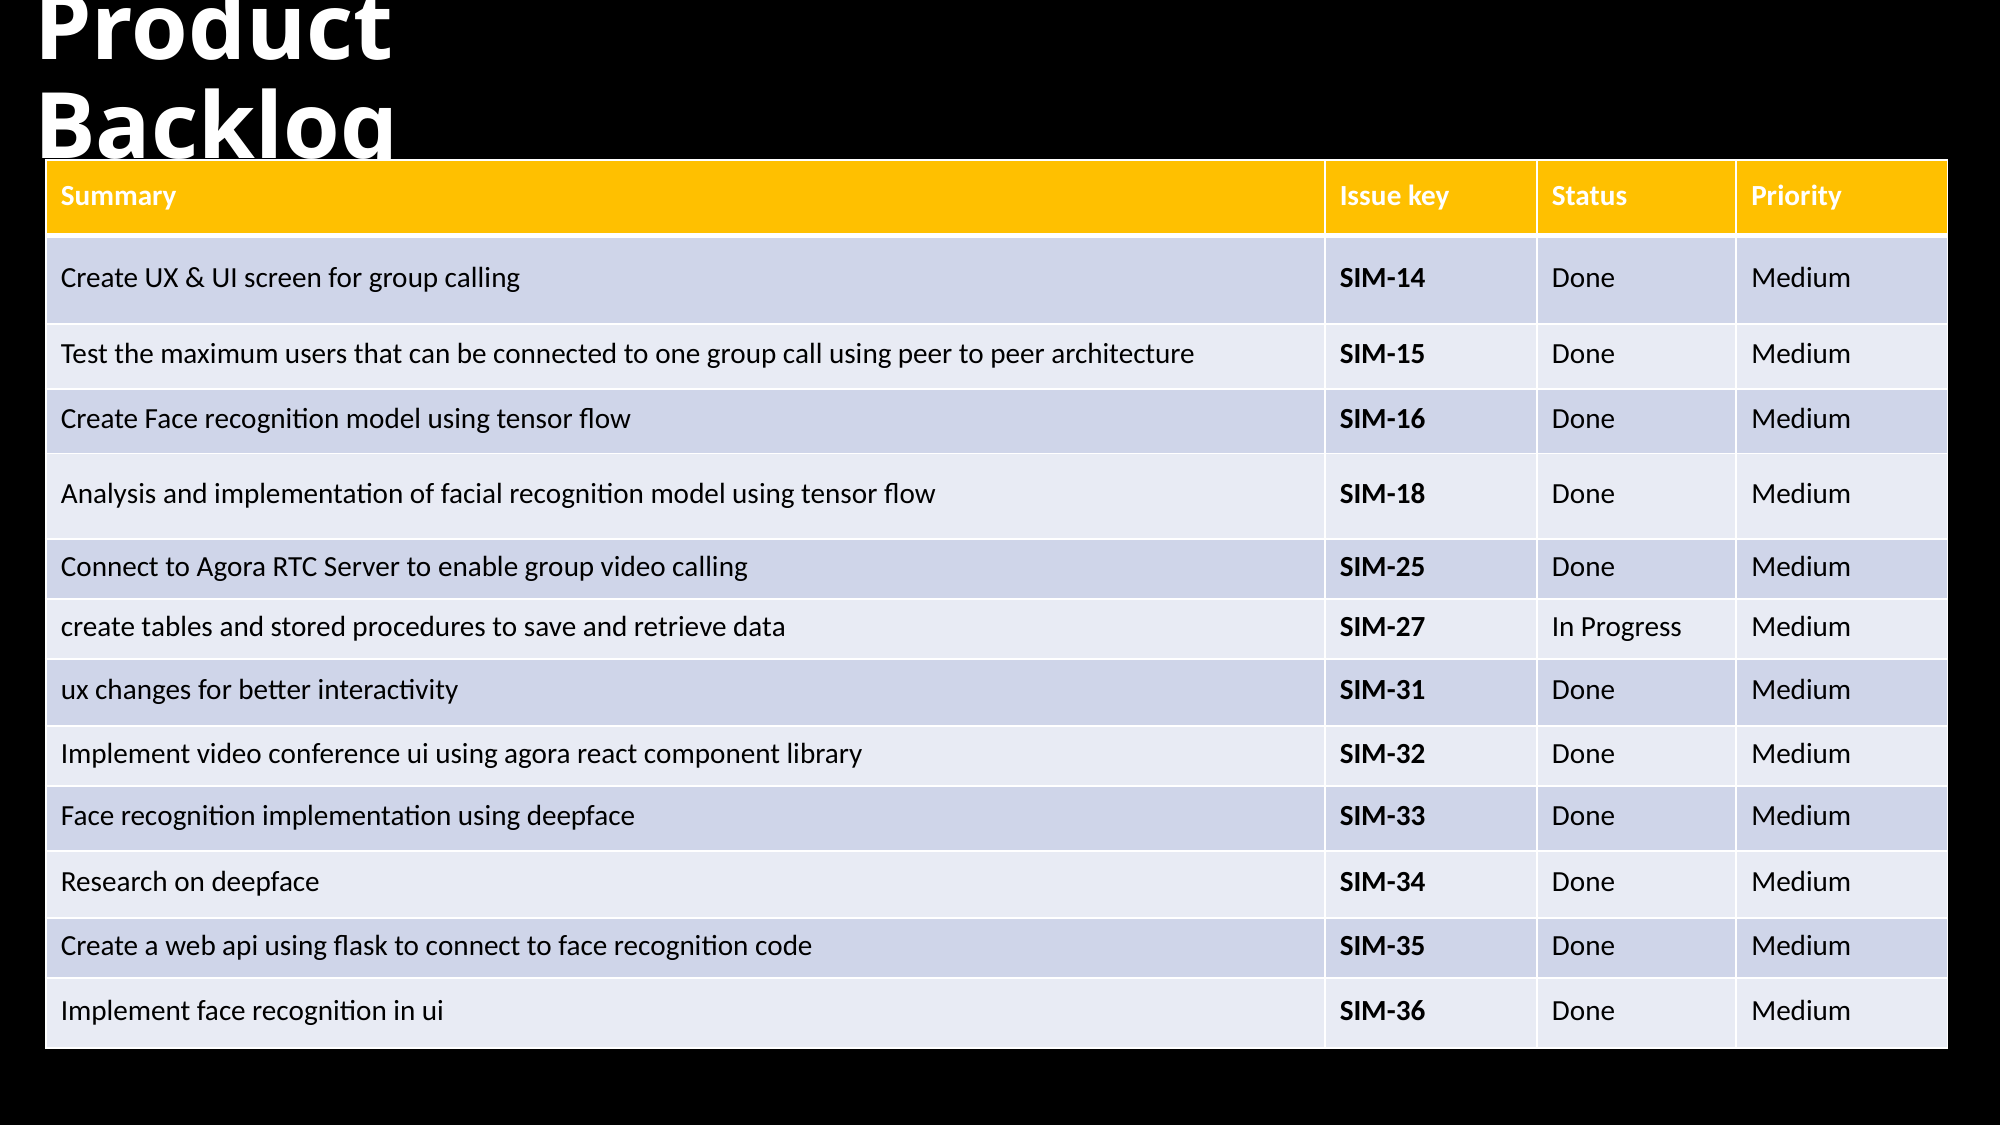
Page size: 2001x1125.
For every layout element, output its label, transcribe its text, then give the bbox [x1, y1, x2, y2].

table_cell Medium [1737, 852, 1947, 917]
table_cell SIM-33 [1326, 787, 1536, 850]
table_cell Implement face recognition in ui [47, 979, 1324, 1047]
table_cell SIM-14 [1326, 238, 1536, 323]
table_cell Test the maximum users that can be connected to one group call using peer to peer architecture [47, 325, 1324, 388]
table_cell Face recognition implementation using deepface [47, 787, 1324, 850]
table_cell SIM-27 [1326, 600, 1536, 658]
table_cell Create Face recognition model using tensor flow [47, 390, 1324, 453]
table_cell Medium [1737, 238, 1947, 323]
table_cell Done [1538, 325, 1735, 388]
table_cell SIM-36 [1326, 979, 1536, 1047]
table_cell Medium [1737, 727, 1947, 785]
table_cell Medium [1737, 660, 1947, 725]
table_cell Create UX & UI screen for group calling [47, 238, 1324, 323]
table_header Summary [47, 161, 1324, 233]
table_cell Research on deepface [47, 852, 1324, 917]
table_cell Done [1538, 390, 1735, 453]
table_cell Medium [1737, 325, 1947, 388]
table_cell Done [1538, 727, 1735, 785]
table_header Issue key [1326, 161, 1536, 233]
table_cell Medium [1737, 600, 1947, 658]
table_cell In Progress [1538, 600, 1735, 658]
table_cell Medium [1737, 540, 1947, 598]
table_cell Analysis and implementation of facial recognition model using tensor flow [47, 454, 1324, 538]
table_cell SIM-15 [1326, 325, 1536, 388]
table_cell Medium [1737, 454, 1947, 538]
table_cell SIM-35 [1326, 919, 1536, 977]
table_cell Done [1538, 540, 1735, 598]
table_cell Medium [1737, 919, 1947, 977]
table_cell SIM-31 [1326, 660, 1536, 725]
table_cell ux changes for better interactivity [47, 660, 1324, 725]
table_cell SIM-32 [1326, 727, 1536, 785]
table_cell SIM-16 [1326, 390, 1536, 453]
table_cell Done [1538, 454, 1735, 538]
table_cell Done [1538, 787, 1735, 850]
table_header Status [1538, 161, 1735, 233]
table_cell Done [1538, 238, 1735, 323]
table_cell SIM-25 [1326, 540, 1536, 598]
table_cell Medium [1737, 390, 1947, 453]
table_cell SIM-34 [1326, 852, 1536, 917]
table_cell Implement video conference ui using agora react component library [47, 727, 1324, 785]
table_header Priority [1737, 161, 1947, 233]
table_cell SIM-18 [1326, 454, 1536, 538]
table_cell create tables and stored procedures to save and retrieve data [47, 600, 1324, 658]
table_cell Connect to Agora RTC Server to enable group video calling [47, 540, 1324, 598]
table_cell Medium [1737, 787, 1947, 850]
table_cell Done [1538, 852, 1735, 917]
table_cell Create a web api using flask to connect to face recognition code [47, 919, 1324, 977]
text_box Product Backlog [19, 15, 773, 142]
table_cell Done [1538, 919, 1735, 977]
text_box [0, 0, 2000, 1125]
table_cell Done [1538, 979, 1735, 1047]
table_cell Medium [1737, 979, 1947, 1047]
table_cell Done [1538, 660, 1735, 725]
